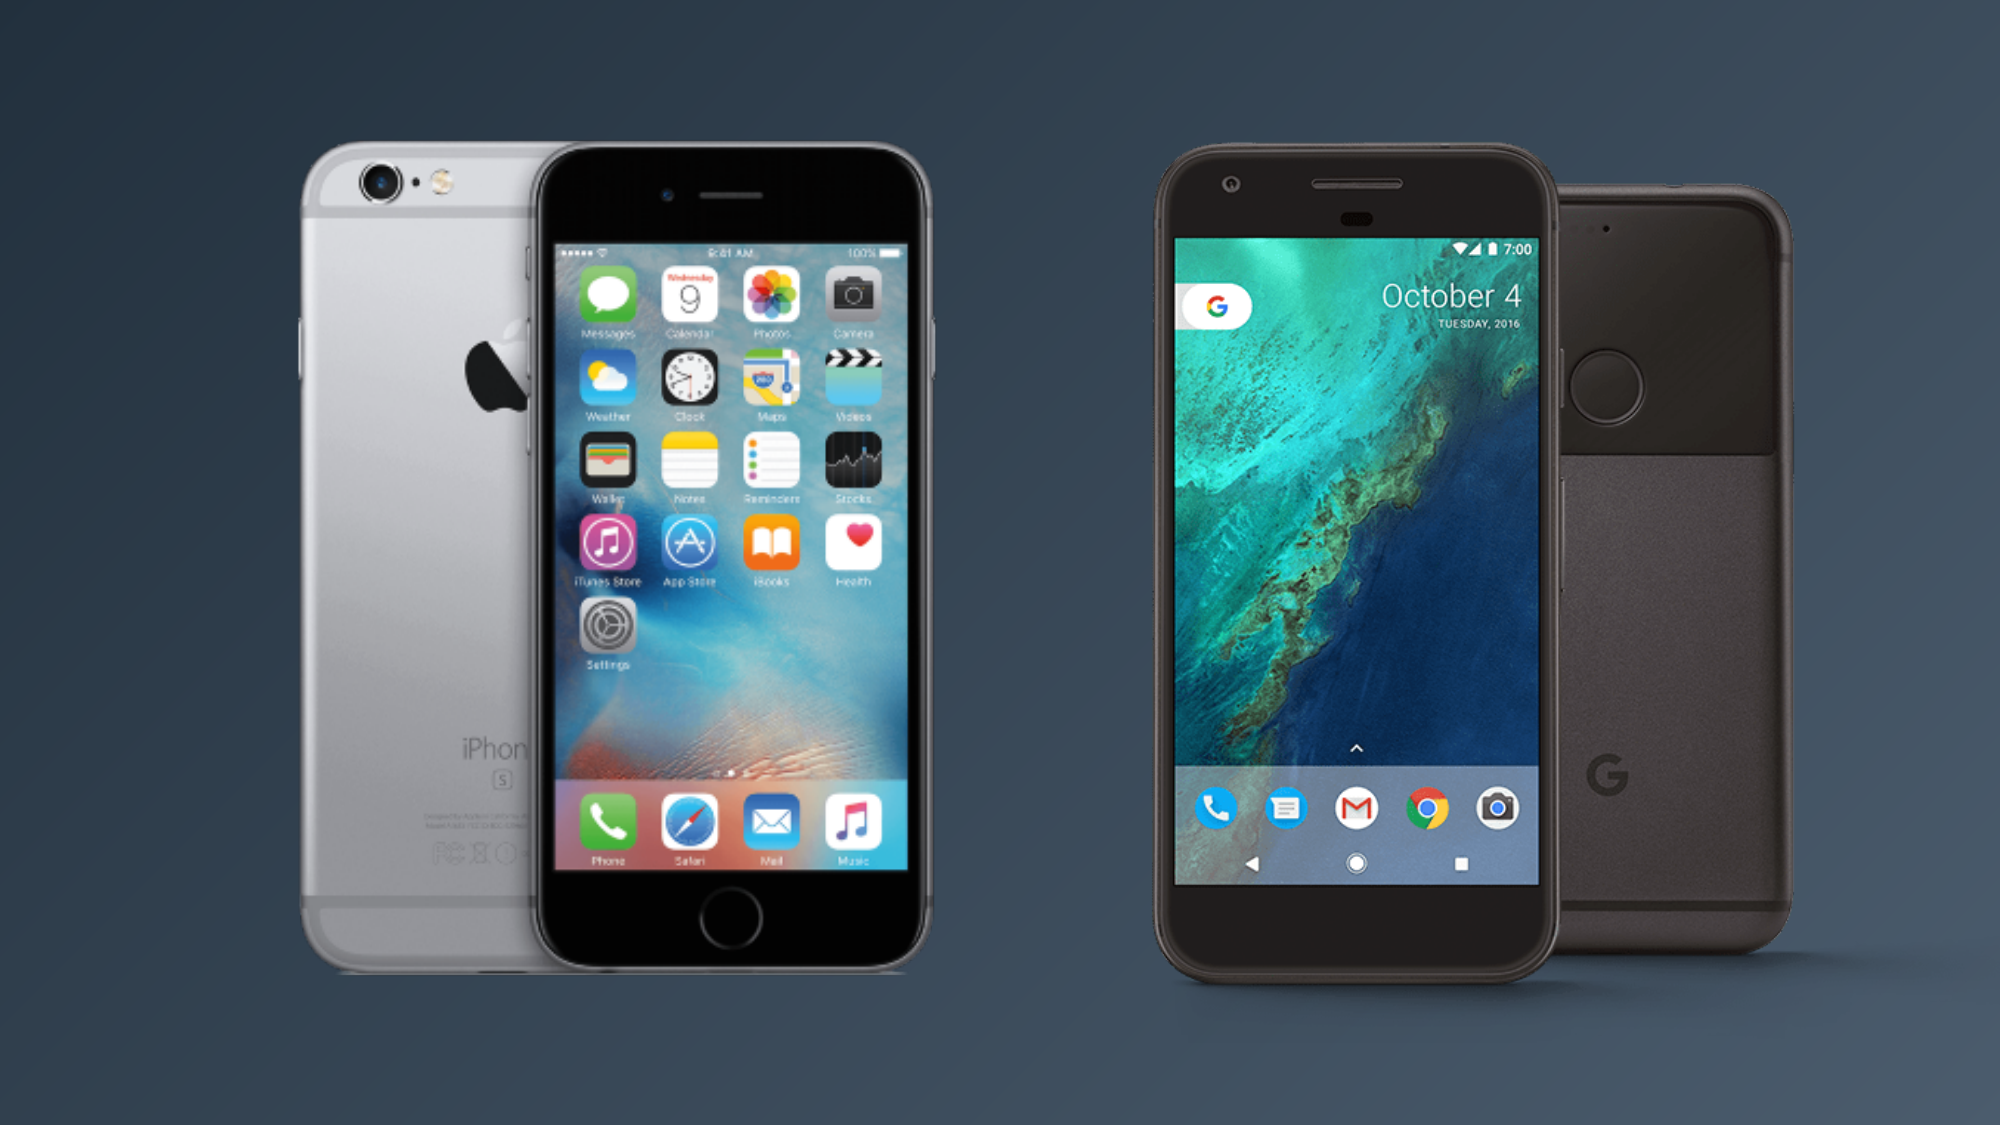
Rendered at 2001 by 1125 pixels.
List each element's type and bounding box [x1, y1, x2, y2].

picture [189, 0, 2000, 1043]
